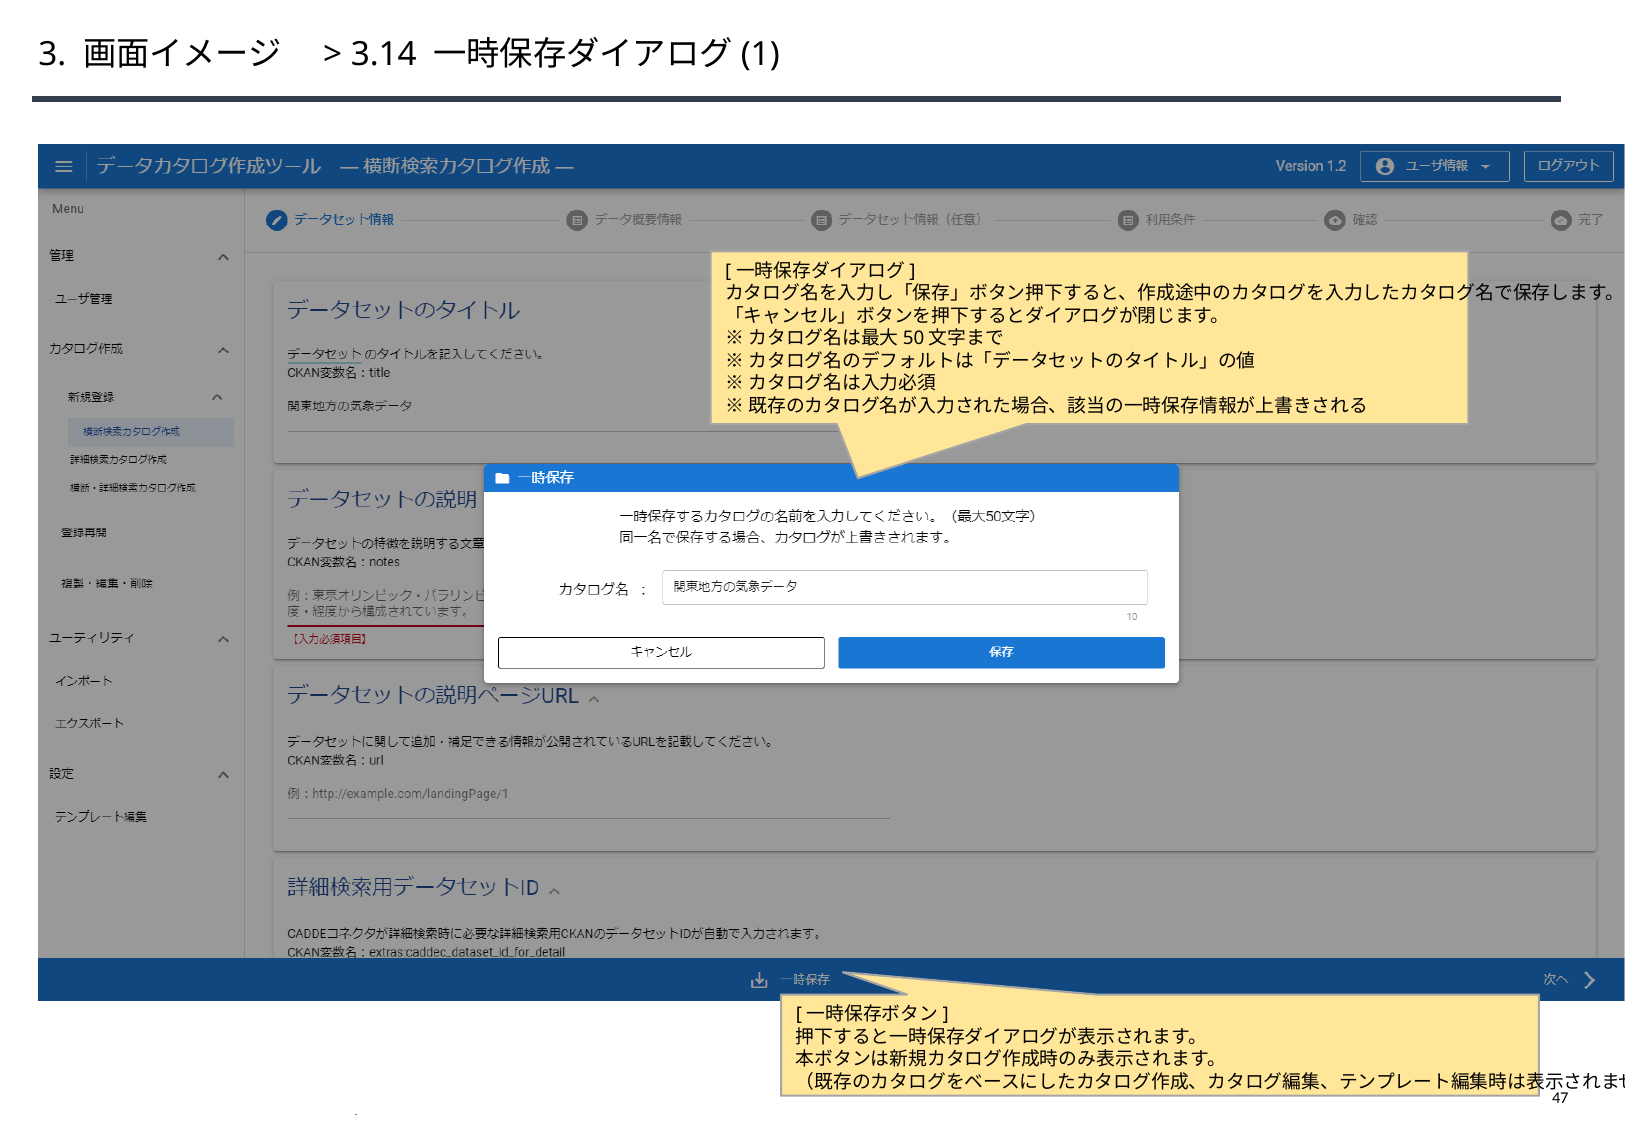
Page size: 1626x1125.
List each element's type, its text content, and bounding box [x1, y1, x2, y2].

text_box [一時保存ボタン] 押下すると一時保存ダイアログが表示されます。 本ボタンは新規カタログ作成時のみ表示されます。 （既存のカタログをベースにしたカタログ作成、カタログ編集、テンプレート編集時は表示されません。） [780, 1001, 1540, 1097]
picture [38, 144, 1625, 1001]
title 3. 画面イメージ > 3.14 一時保存ダイアログ(1) [38, 19, 1526, 91]
